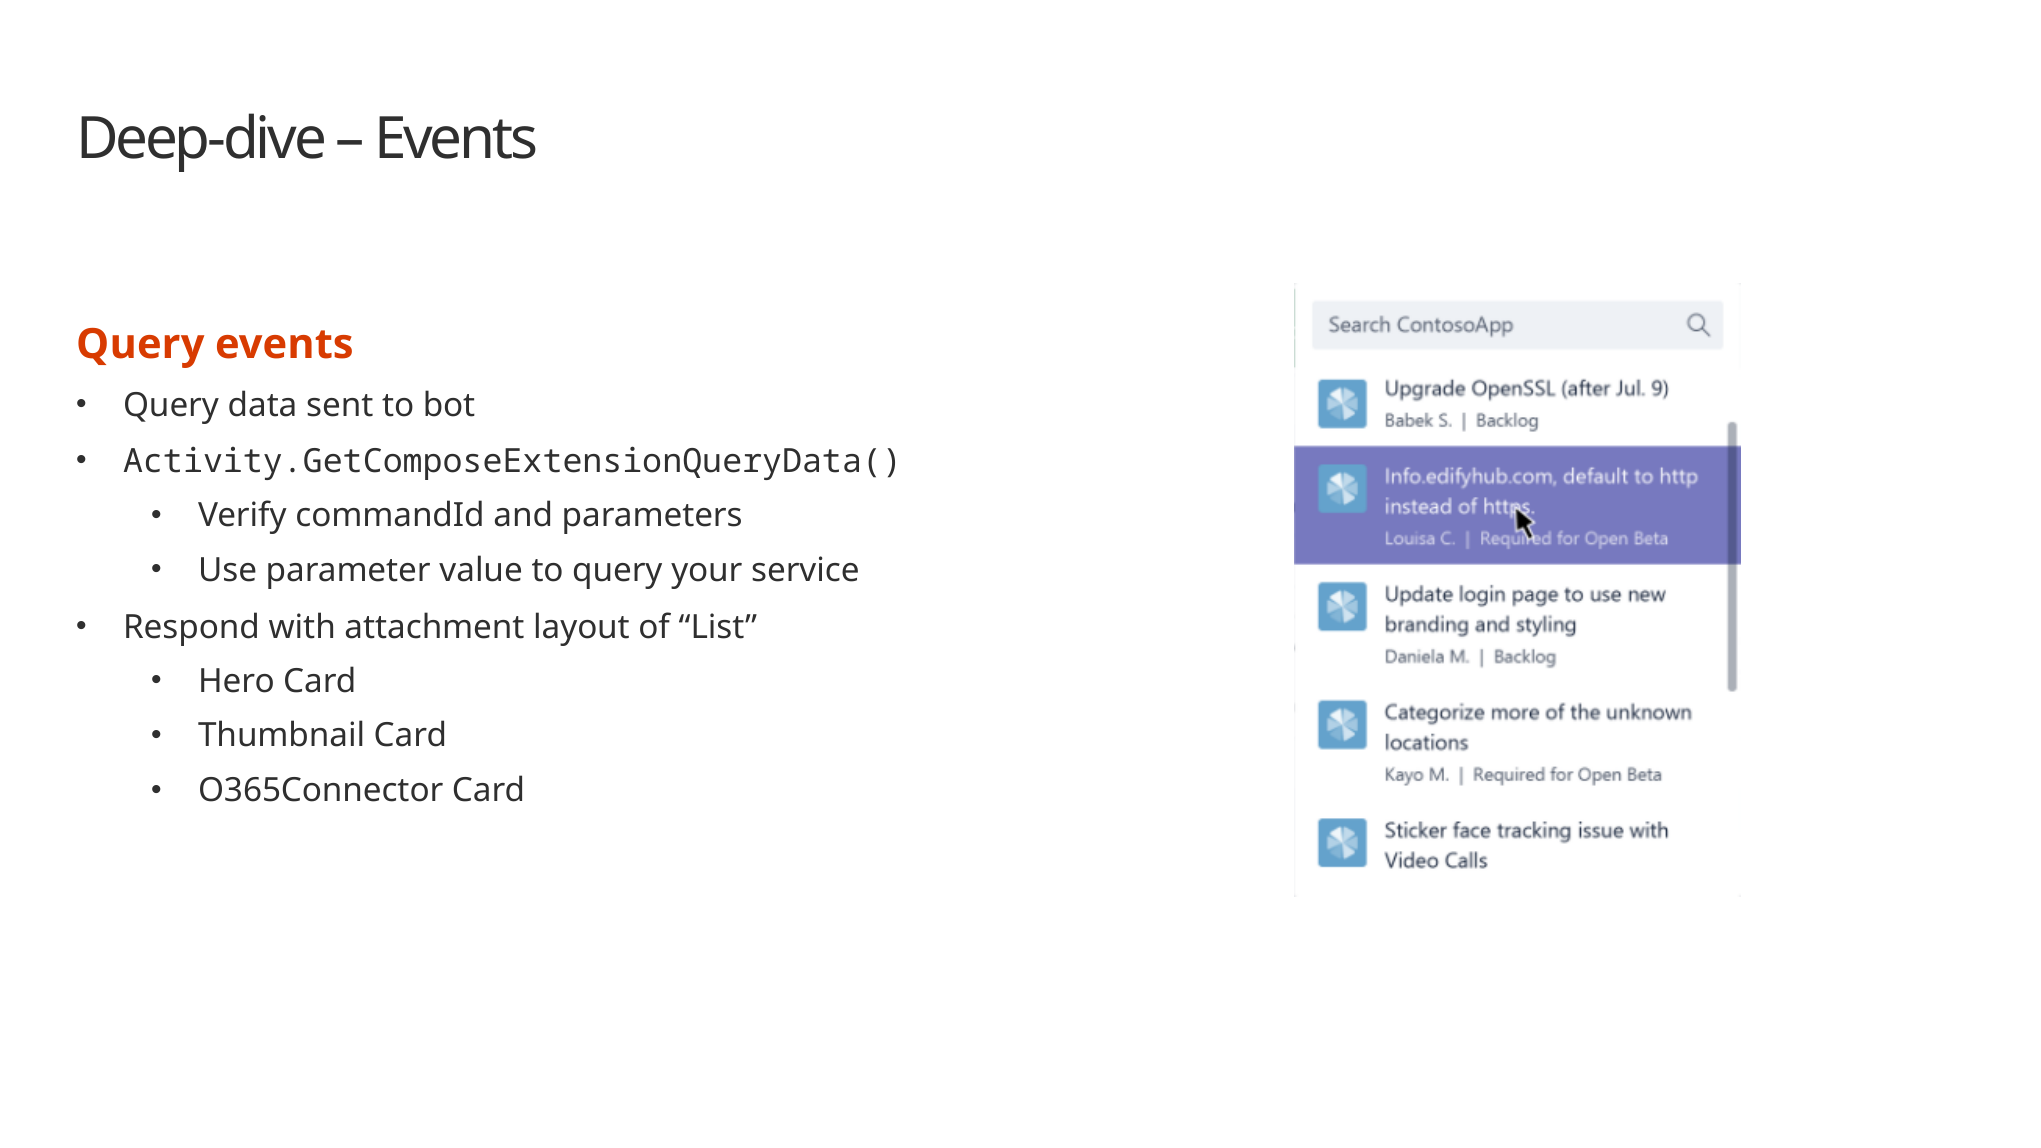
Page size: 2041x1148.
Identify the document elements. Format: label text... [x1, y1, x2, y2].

picture [1293, 283, 1741, 897]
title Deep-dive – Events [76, 103, 1969, 172]
list Query events Query data sent to bot Activity.GetComposeExtensionQueryData() Verify commandId and parameters Use parameter value to query your service Respond with attachment layout of “List” Hero Card Thumbnail Card O365Connector Card [76, 328, 1004, 852]
